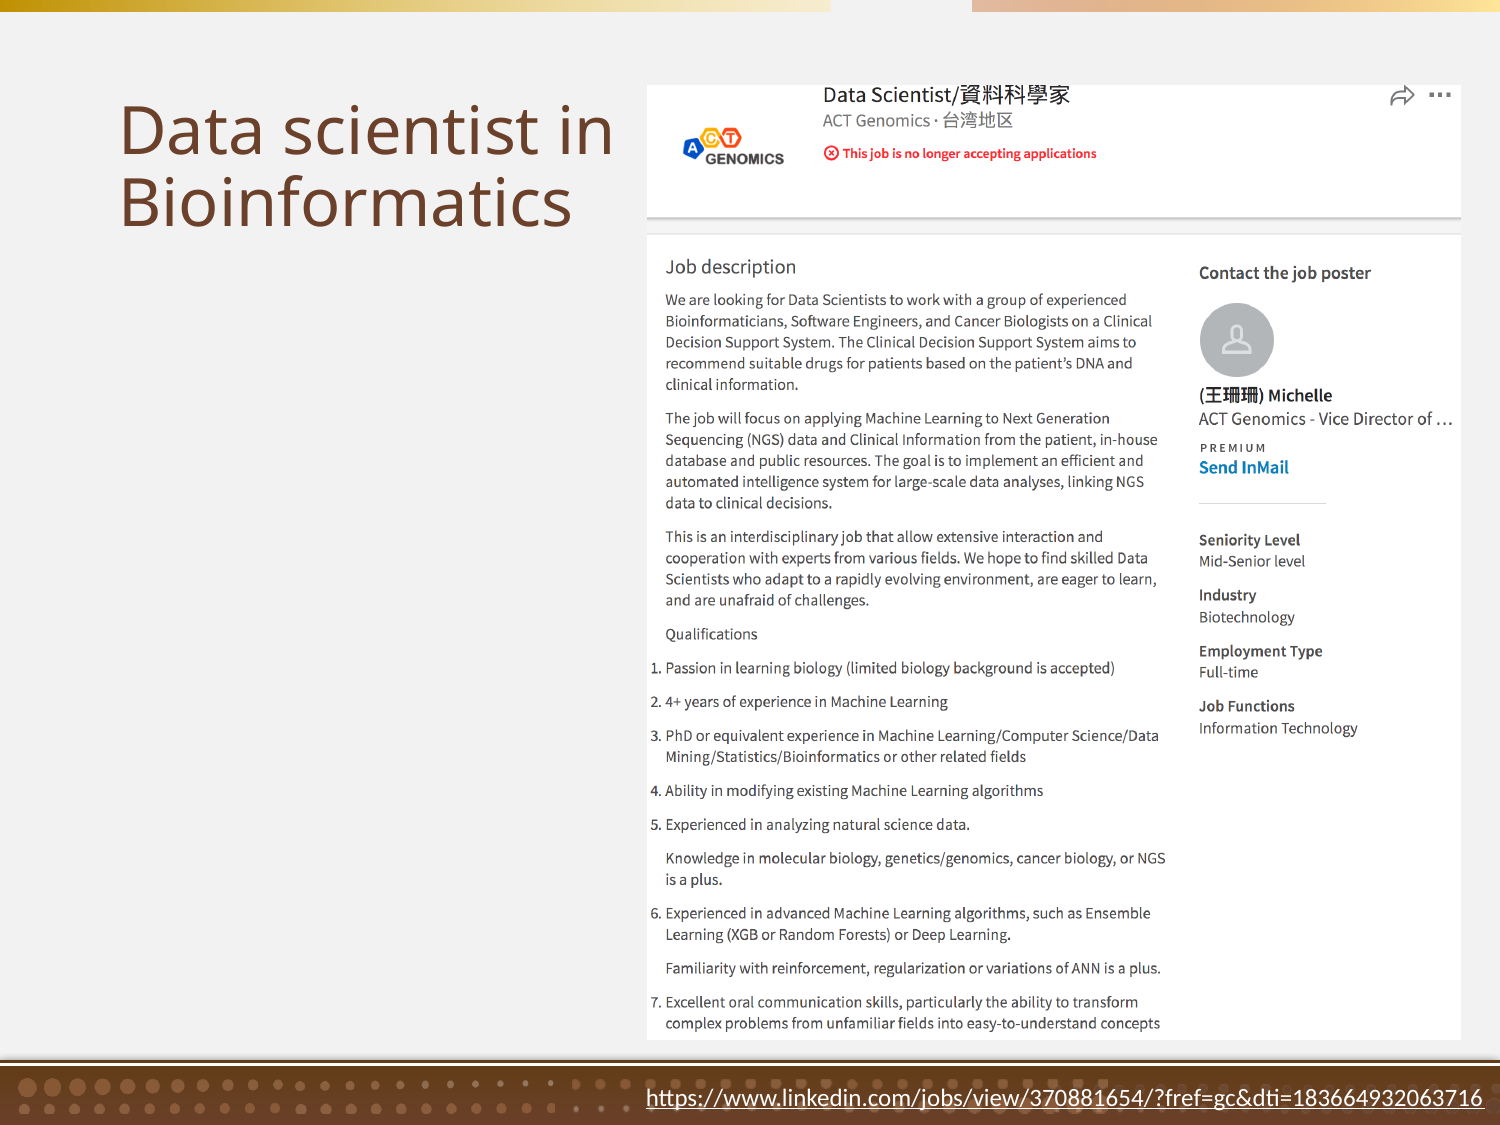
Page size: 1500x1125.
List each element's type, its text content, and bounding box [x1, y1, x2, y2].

text_box https://www.linkedin.com/jobs/view/370881654/?fref=gc&dti=183664932063716 [469, 1073, 1500, 1119]
title Data scientist in Bioinformatics [103, 59, 648, 278]
picture [647, 85, 1461, 1040]
